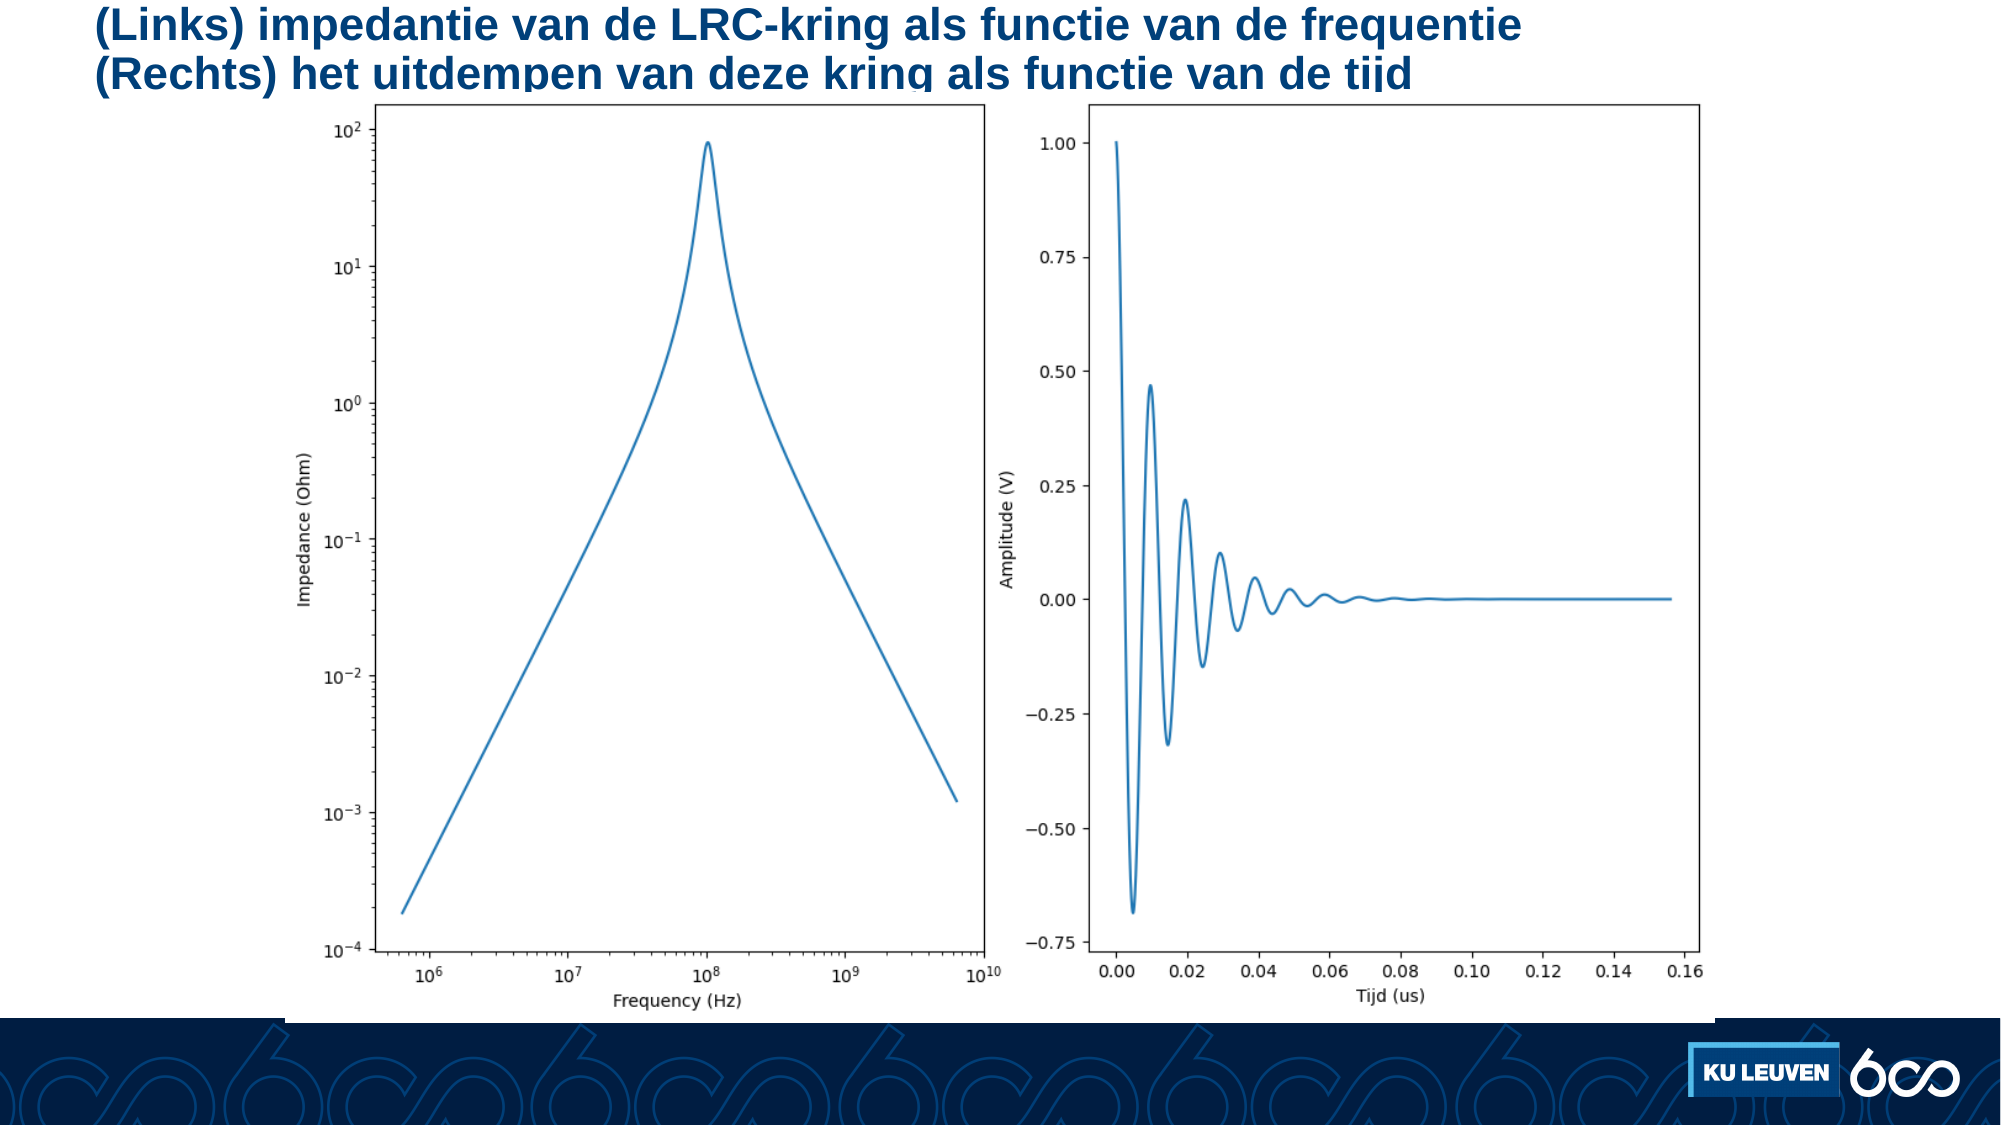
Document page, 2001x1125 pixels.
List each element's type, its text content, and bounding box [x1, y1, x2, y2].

title (Links) impedantie van de LRC-kring als functie van de frequentie (Rechts) het uitdempen van deze kring als functie van de tijd [94, 0, 1906, 108]
picture [0, 92, 2001, 1125]
